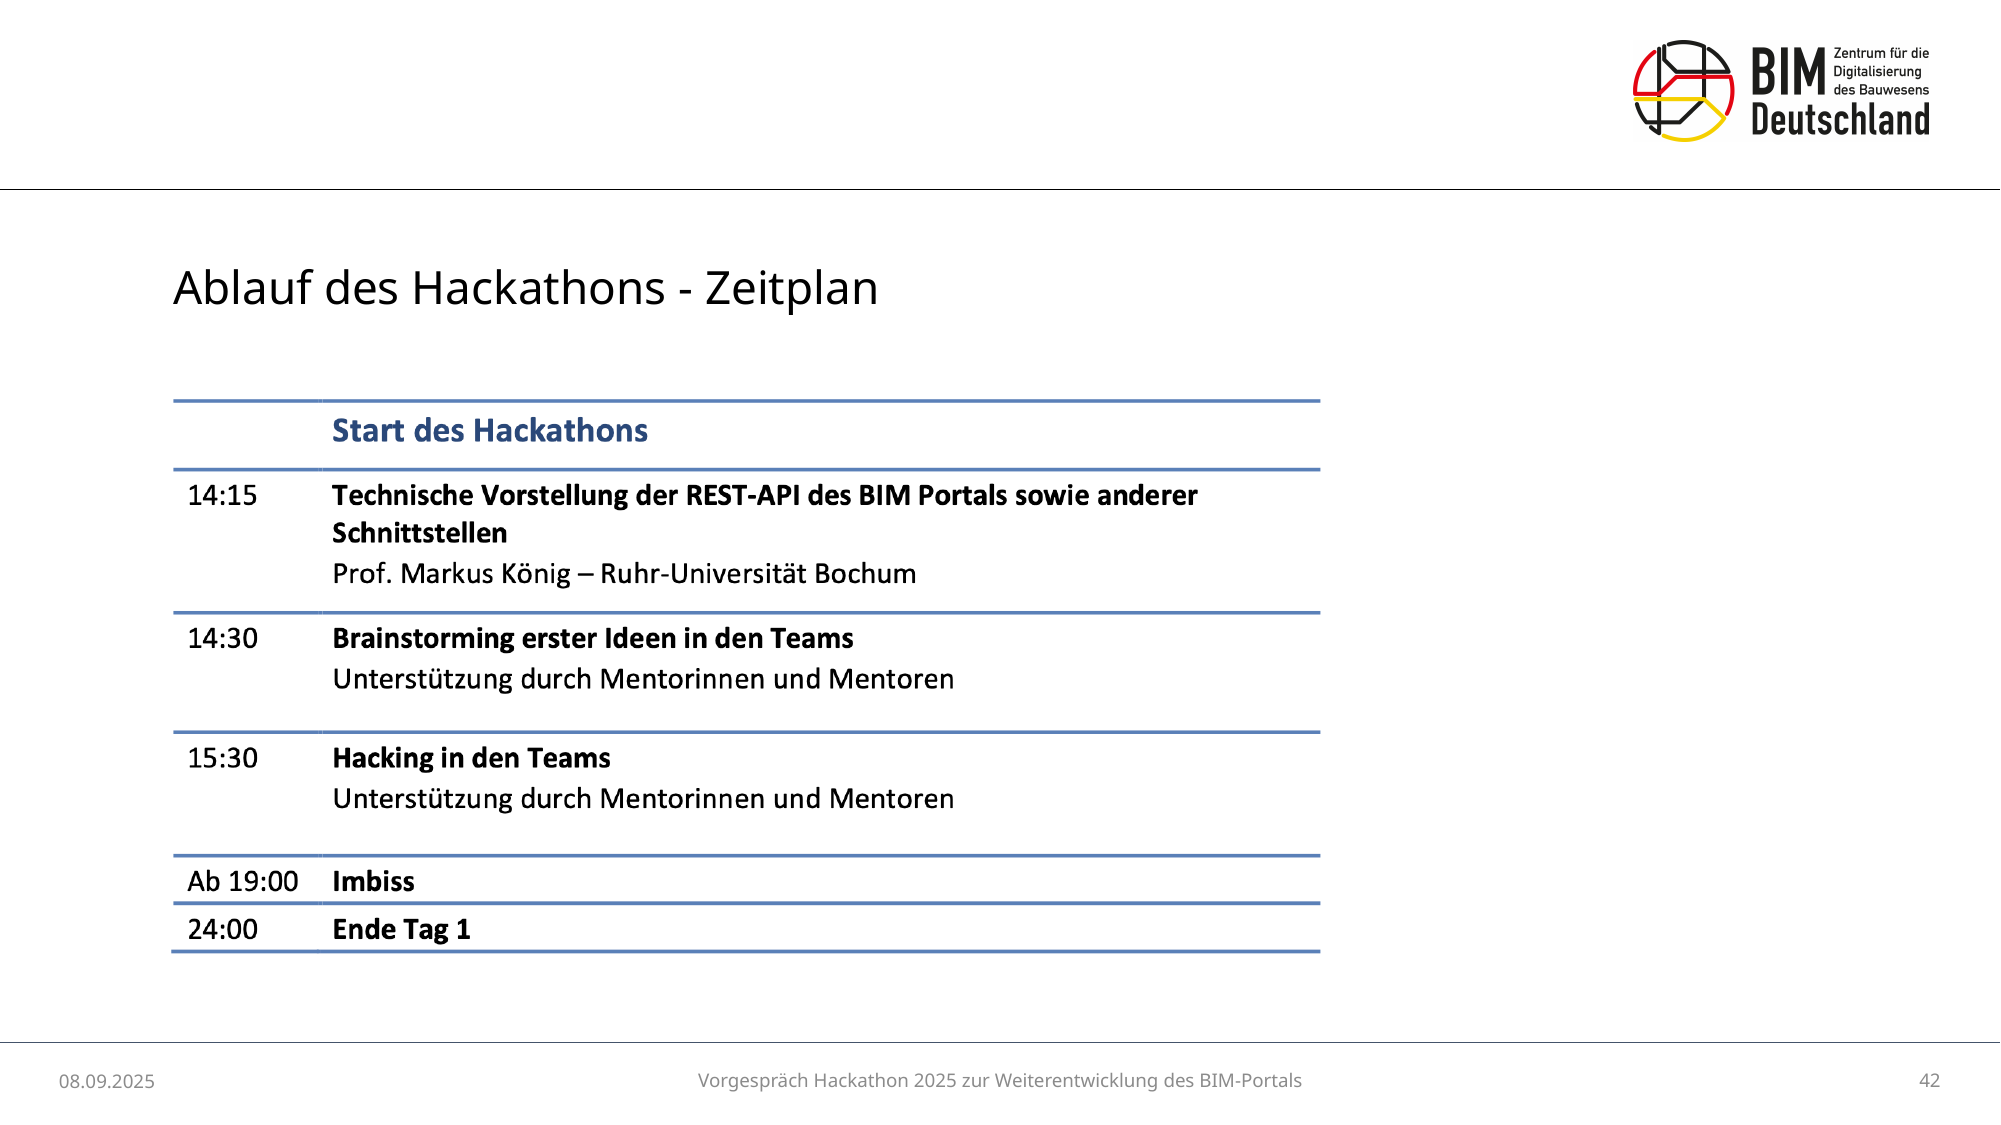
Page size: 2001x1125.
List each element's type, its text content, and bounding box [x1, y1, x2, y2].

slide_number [59, 1062, 295, 1100]
picture [1633, 40, 1929, 142]
title Ablauf des Hackathons - Zeitplan [173, 265, 1827, 368]
picture [160, 381, 1344, 969]
footer Vorgespräch Hackathon 2025 zur Weiterentwicklung des BIM-Portals [295, 1062, 1704, 1100]
slide_number 42 [1704, 1062, 1941, 1100]
